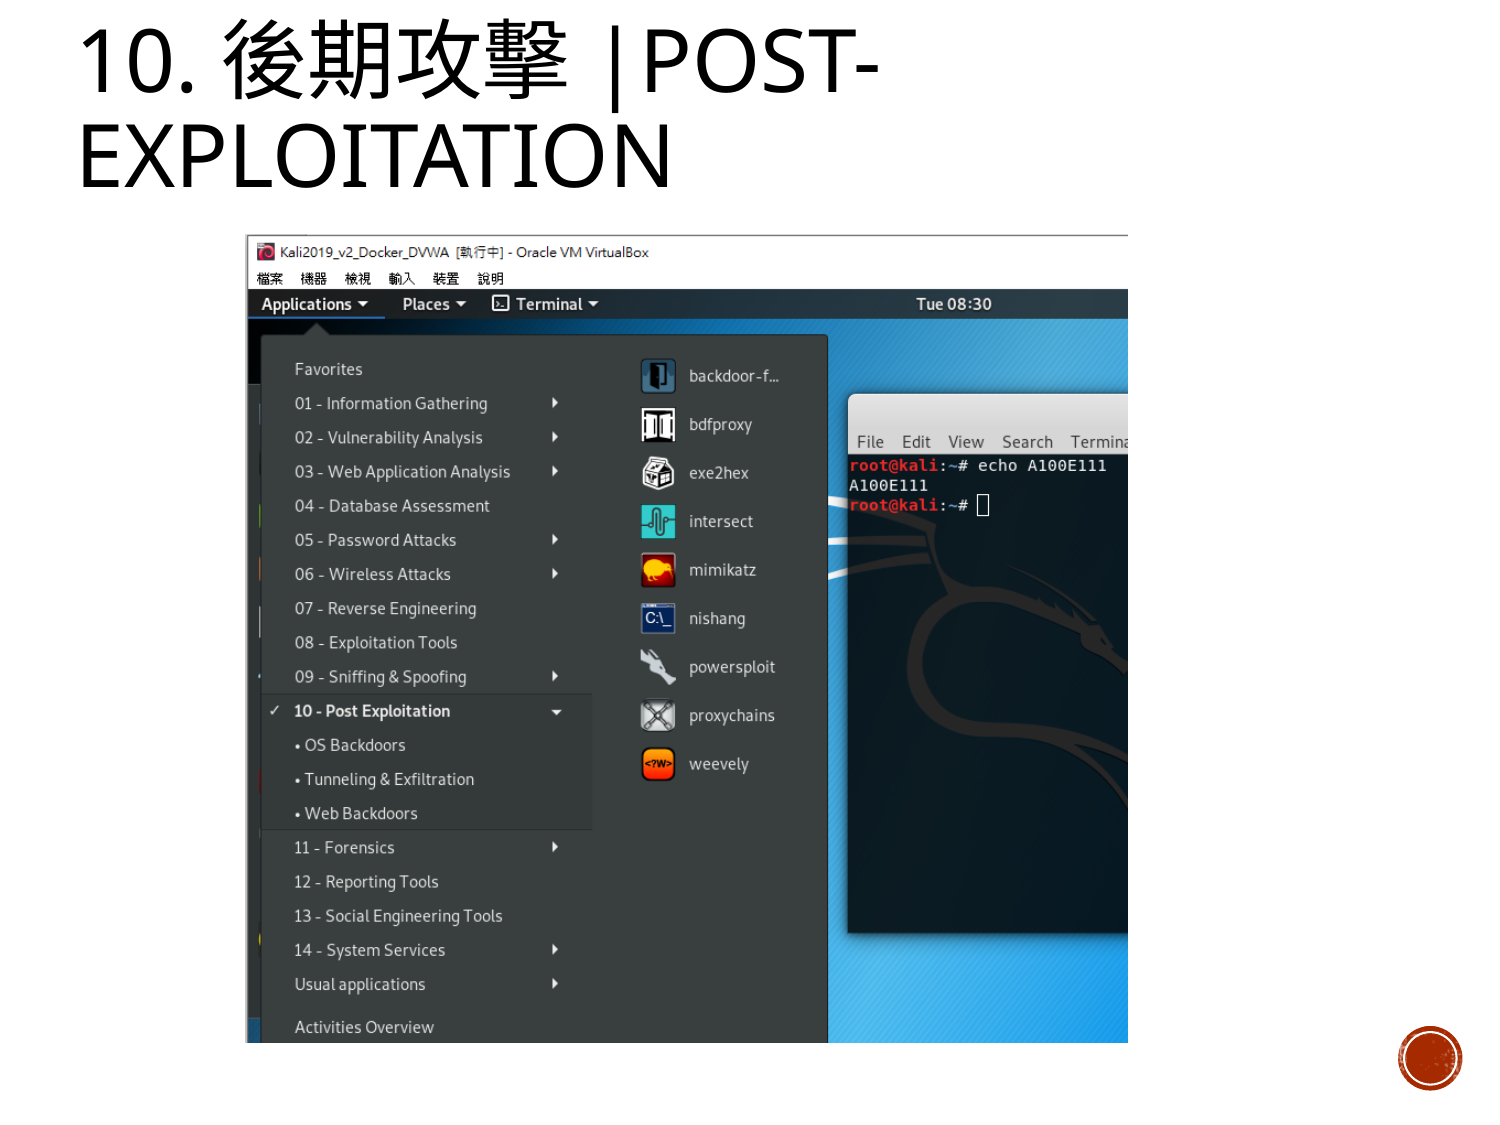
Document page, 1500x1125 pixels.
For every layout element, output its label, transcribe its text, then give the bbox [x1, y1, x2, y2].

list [247, 236, 1126, 1041]
title 10.後期攻擊|post-exploitation [60, 42, 1336, 182]
